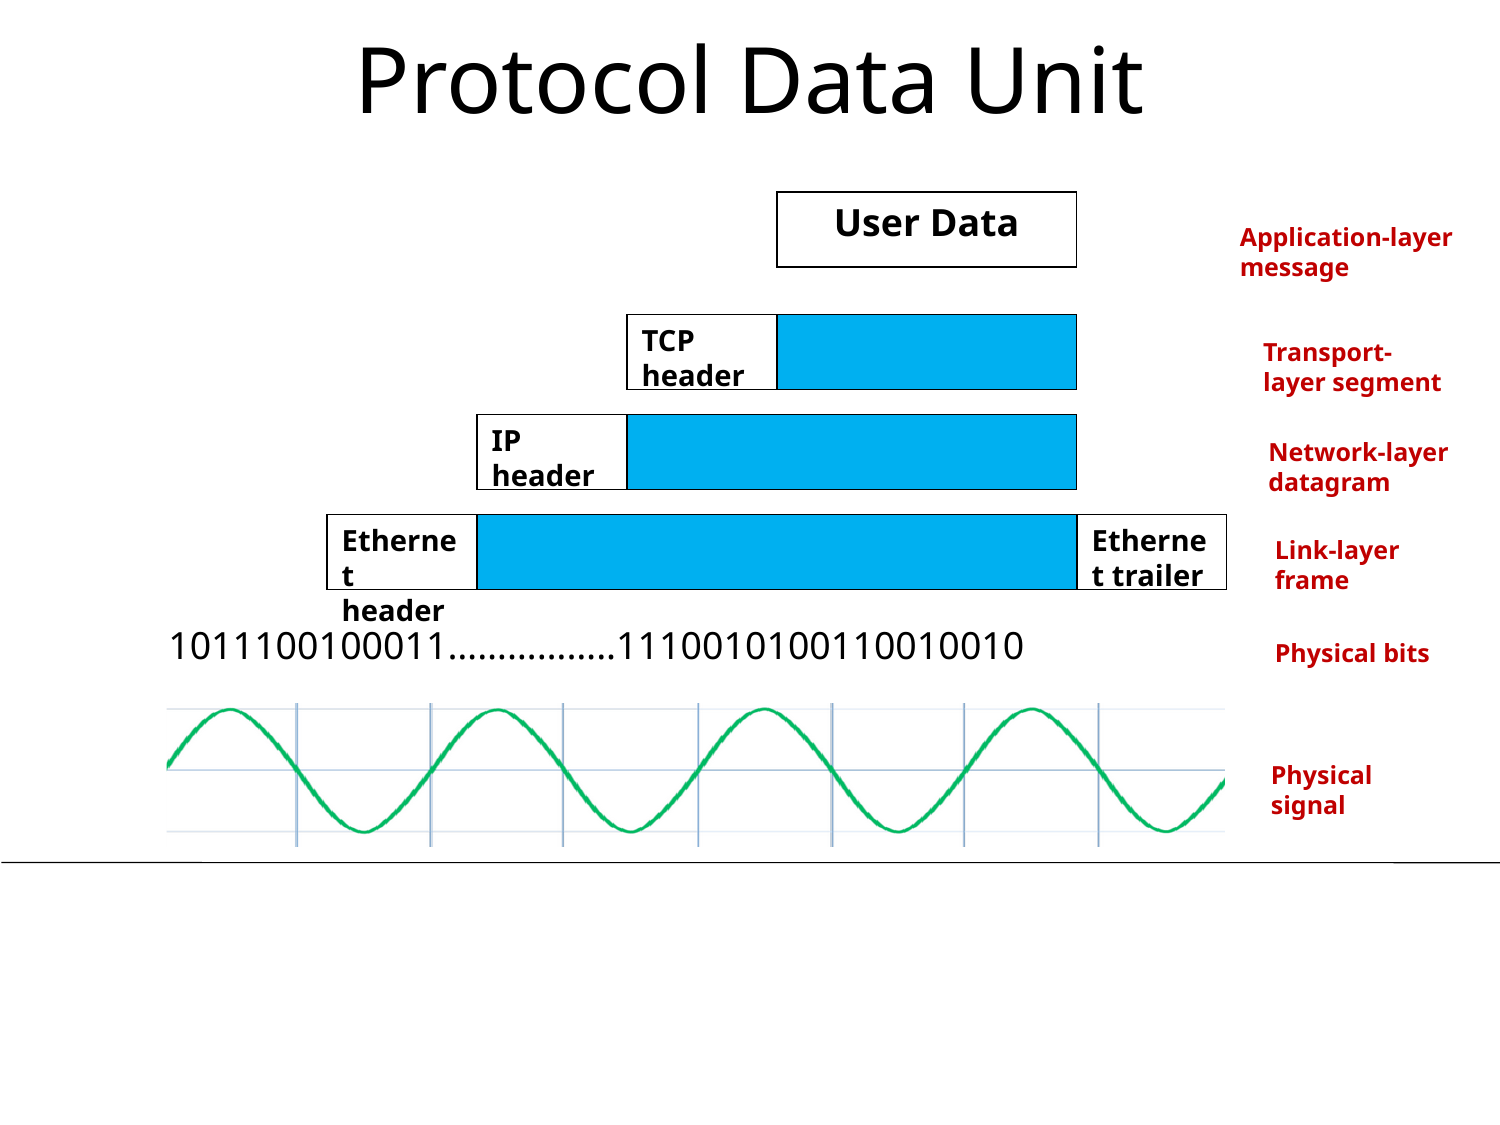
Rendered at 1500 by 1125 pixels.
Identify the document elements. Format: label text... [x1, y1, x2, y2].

picture [166, 703, 1225, 847]
text_box [776, 314, 1077, 390]
text_box Physical signal [1256, 752, 1467, 827]
text_box User Data [776, 191, 1077, 267]
text_box 1011100100011……………..1110010100110010010 [153, 614, 1254, 675]
text_box Ethernet trailer [1076, 514, 1227, 590]
text_box Network-layer datagram [1253, 429, 1465, 504]
text_box Ethernet header [326, 514, 476, 590]
text_box TCP header [626, 314, 776, 390]
text_box Physical bits [1260, 629, 1471, 675]
text_box Application-layer message [1225, 214, 1500, 290]
title Protocol Data Unit [62, 24, 1438, 142]
text_box Transport-layer segment [1248, 329, 1460, 404]
text_box IP header [476, 414, 626, 490]
text_box [626, 414, 1077, 490]
text_box Link-layer frame [1260, 526, 1471, 602]
text_box [476, 514, 1076, 590]
